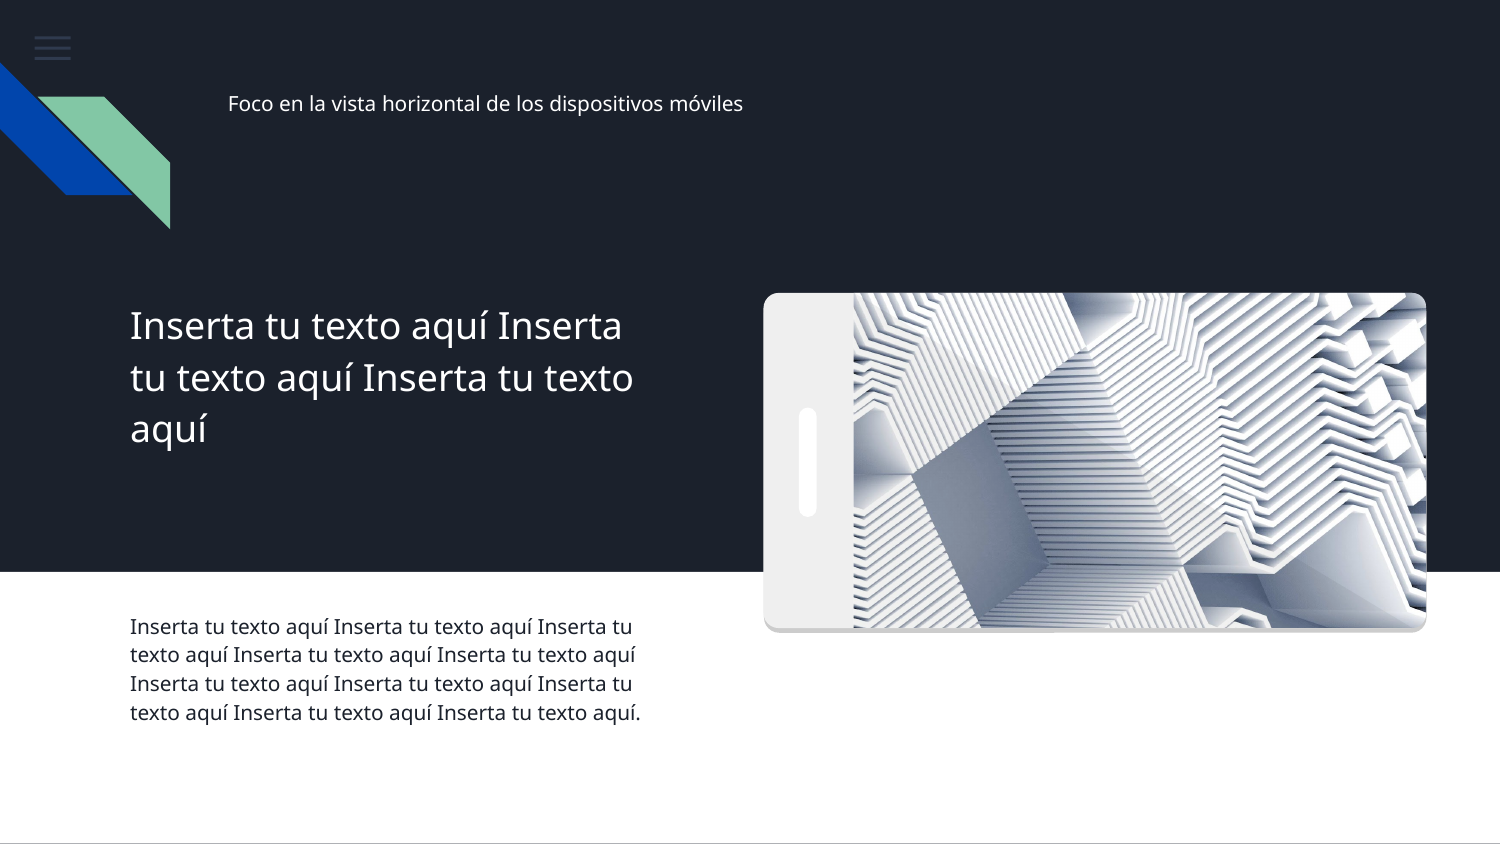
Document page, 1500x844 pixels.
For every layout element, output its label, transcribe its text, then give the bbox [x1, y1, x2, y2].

title Inserta tu texto aquí Inserta tu texto aquí Inserta tu texto aquí [115, 280, 663, 522]
list Inserta tu texto aquí Inserta tu texto aquí Inserta tu texto aquí Inserta tu texto aquí Inserta tu texto aquí Inserta tu texto aquí Inserta tu texto aquí Inserta tu texto aquí Inserta tu texto aquí Inserta tu texto aquí. [115, 594, 663, 721]
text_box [1313, 292, 1427, 633]
title Foco en la vista horizontal de los dispositivos móviles [212, 75, 797, 160]
picture [972, 173, 1308, 747]
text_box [763, 292, 966, 633]
